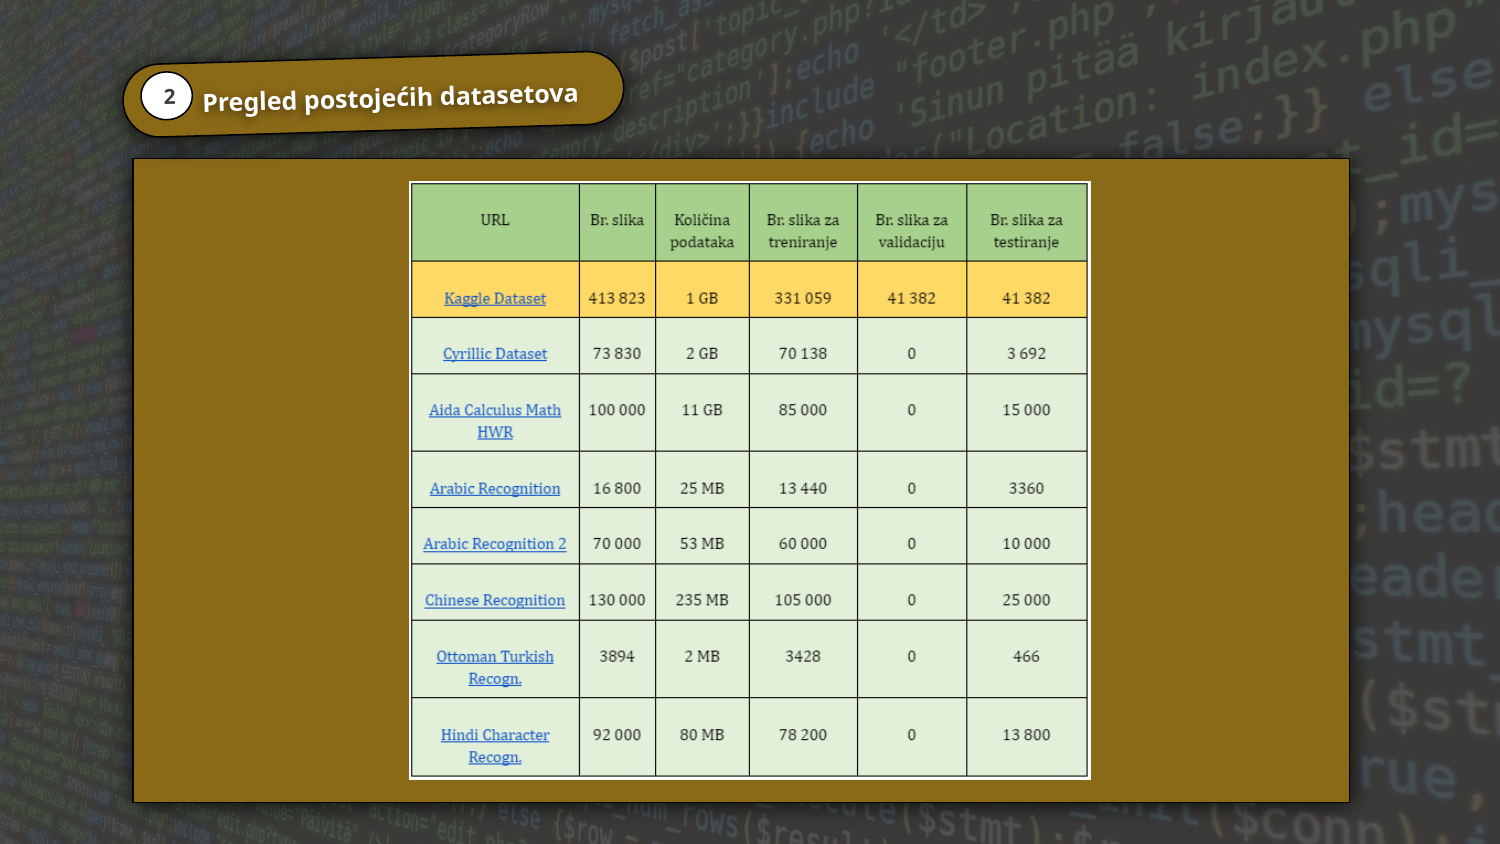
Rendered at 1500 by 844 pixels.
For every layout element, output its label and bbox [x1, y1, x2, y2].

picture [0, 0, 1500, 844]
text_box [169, 0, 578, 292]
